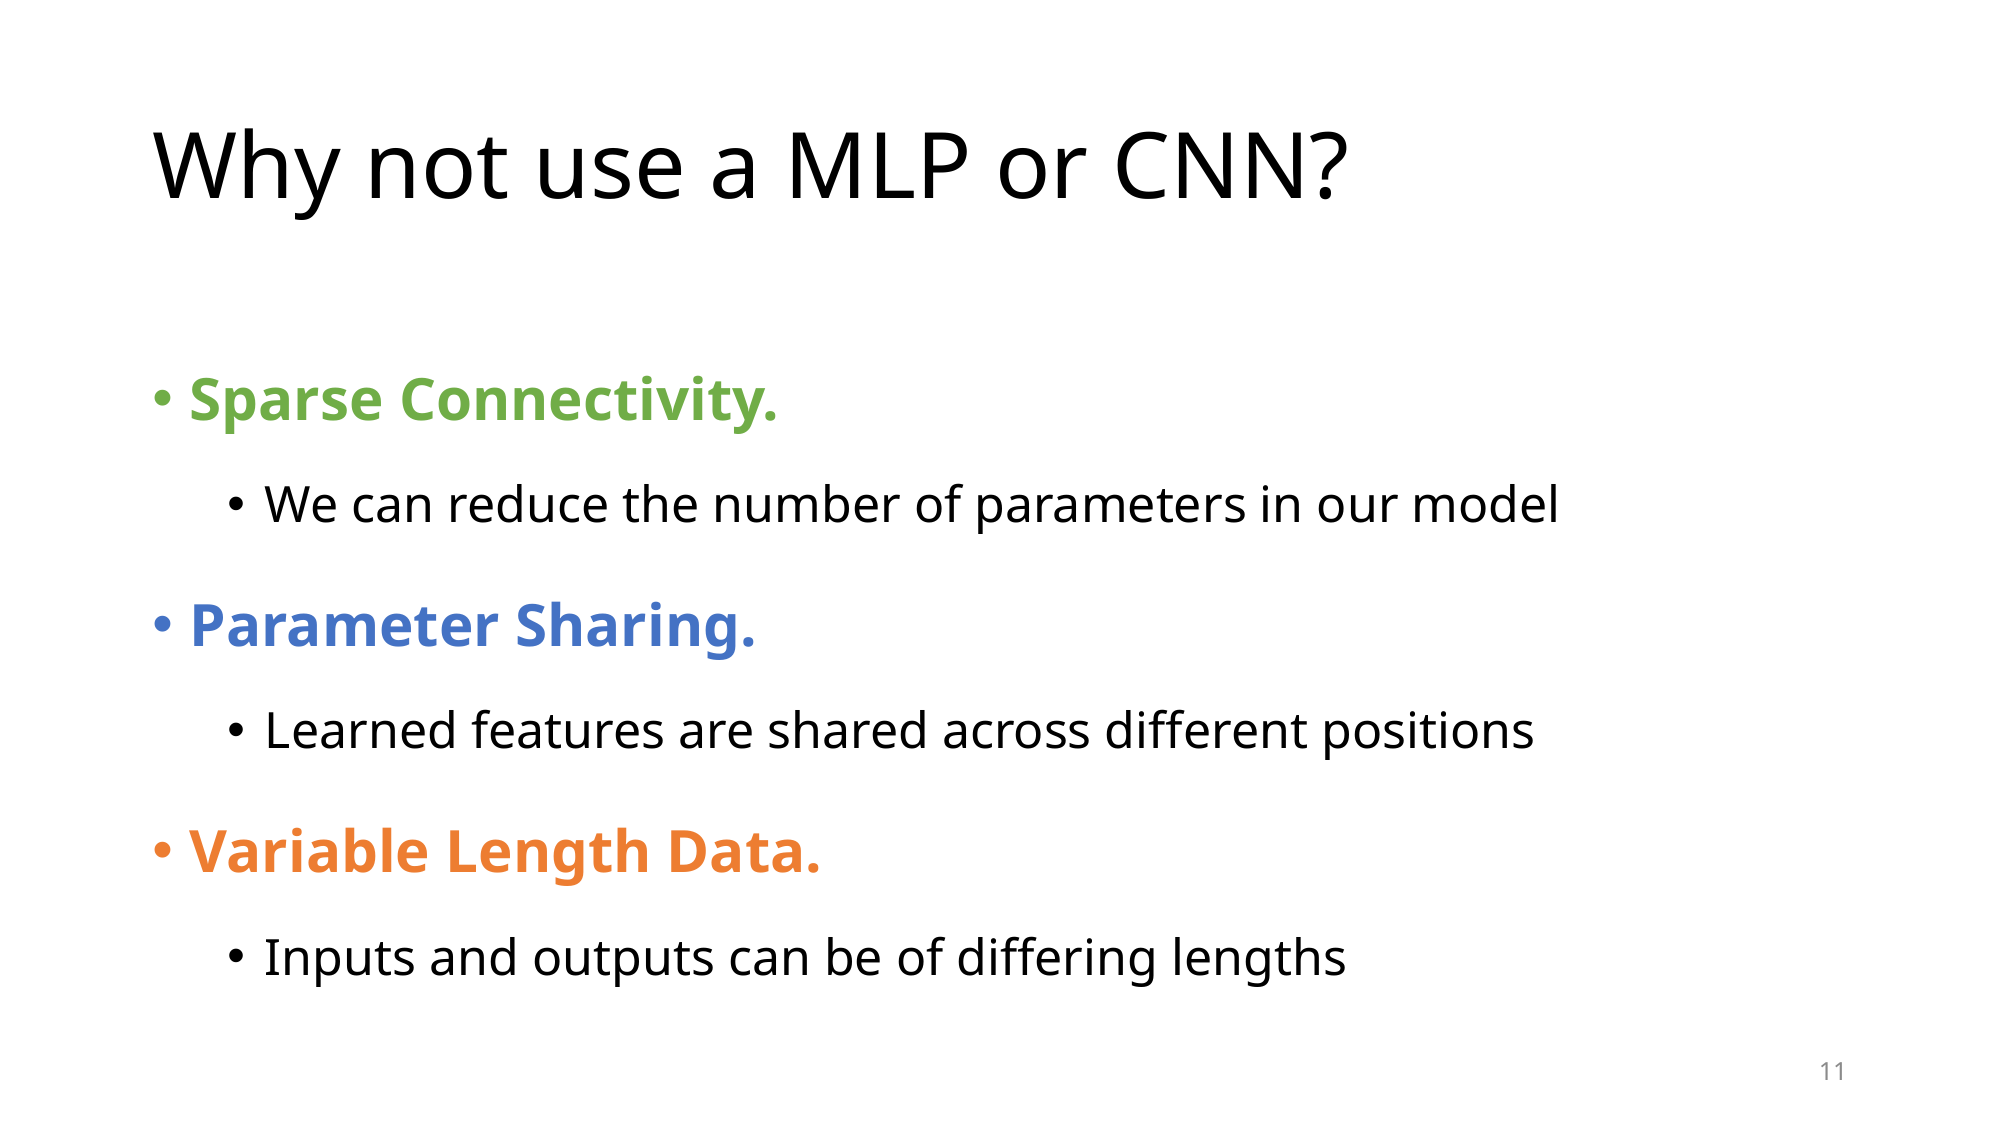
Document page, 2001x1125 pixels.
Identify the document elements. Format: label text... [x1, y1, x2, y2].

slide_number 11 [1412, 1042, 1863, 1103]
list Sparse Connectivity. We can reduce the number of parameters in our model Parameter Sharing. Learned features are shared across different positions Variable Length Data. Inputs and outputs can be of differing lengths [137, 299, 1863, 1014]
title Why not use a MLP or CNN? [137, 59, 1863, 278]
